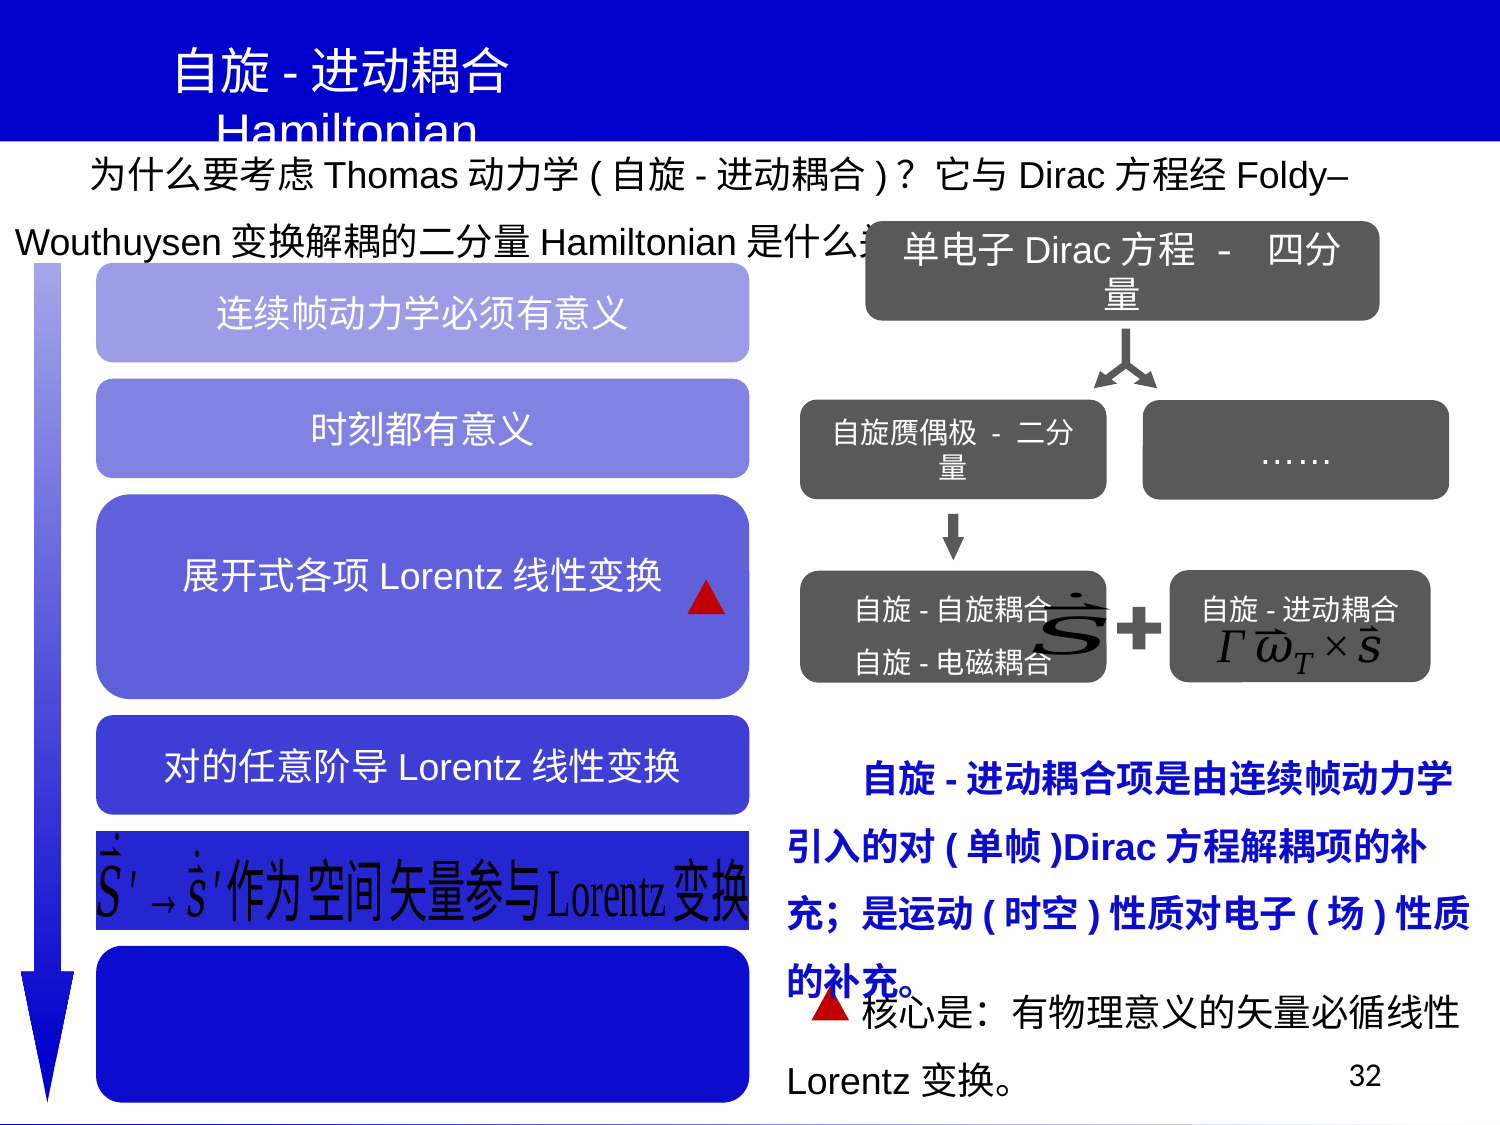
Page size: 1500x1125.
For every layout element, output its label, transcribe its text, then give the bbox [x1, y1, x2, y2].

text_box 自旋-进动耦合项是由连续帧动力学引入的对(单帧)Dirac方程解耦项的补充；是运动(时空)性质对电子(场)性质的补充。 [771, 725, 1488, 1011]
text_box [799, 221, 1450, 683]
text_box 核心是：有物理意义的矢量必循线性Lorentz变换。 [771, 1011, 1479, 1110]
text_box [21, 262, 750, 1103]
text_box 自旋-进动耦合Hamiltonian [32, 31, 661, 120]
text_box 为什么要考虑Thomas动力学(自旋-进动耦合)？它与Dirac方程经Foldy–Wouthuysen变换解耦的二分量Hamiltonian是什么关系？ [0, 120, 1500, 271]
slide_number 32 [1326, 1042, 1397, 1103]
text_box [811, 1011, 850, 1021]
